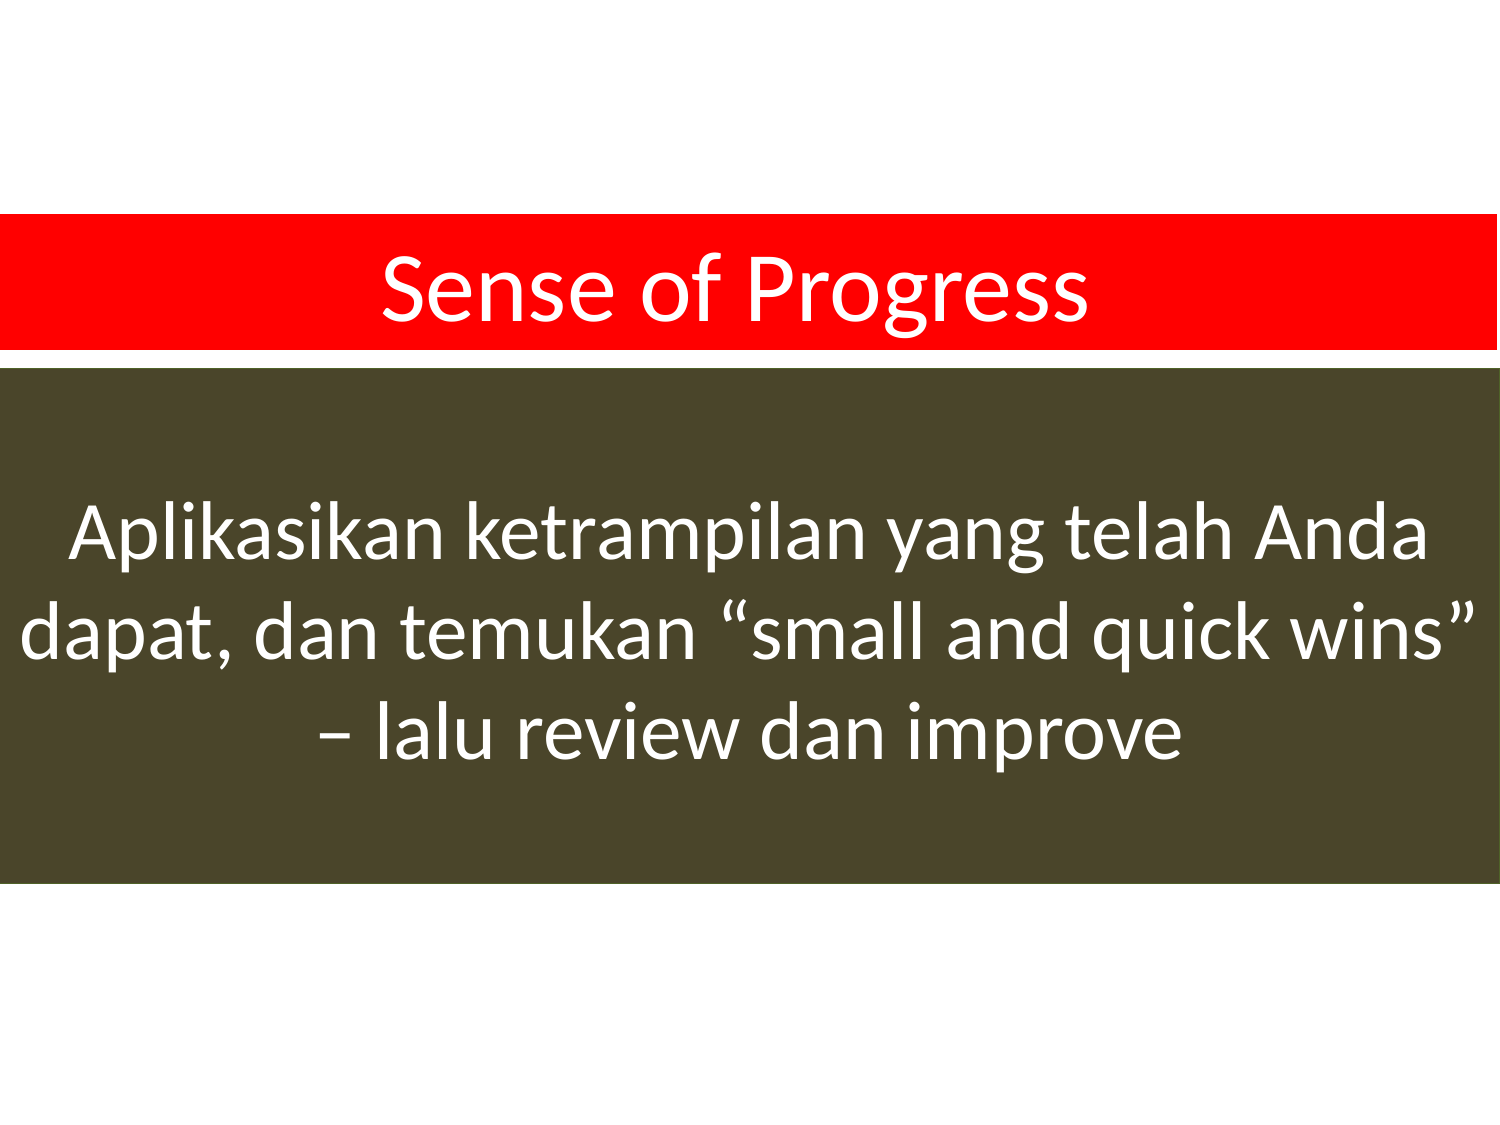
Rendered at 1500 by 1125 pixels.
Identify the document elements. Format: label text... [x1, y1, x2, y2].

text_box Sense of Progress [0, 214, 1497, 350]
text_box Aplikasikan ketrampilan yang telah Anda dapat, dan temukan “small and quick wins” – lalu review dan improve [0, 368, 1500, 884]
